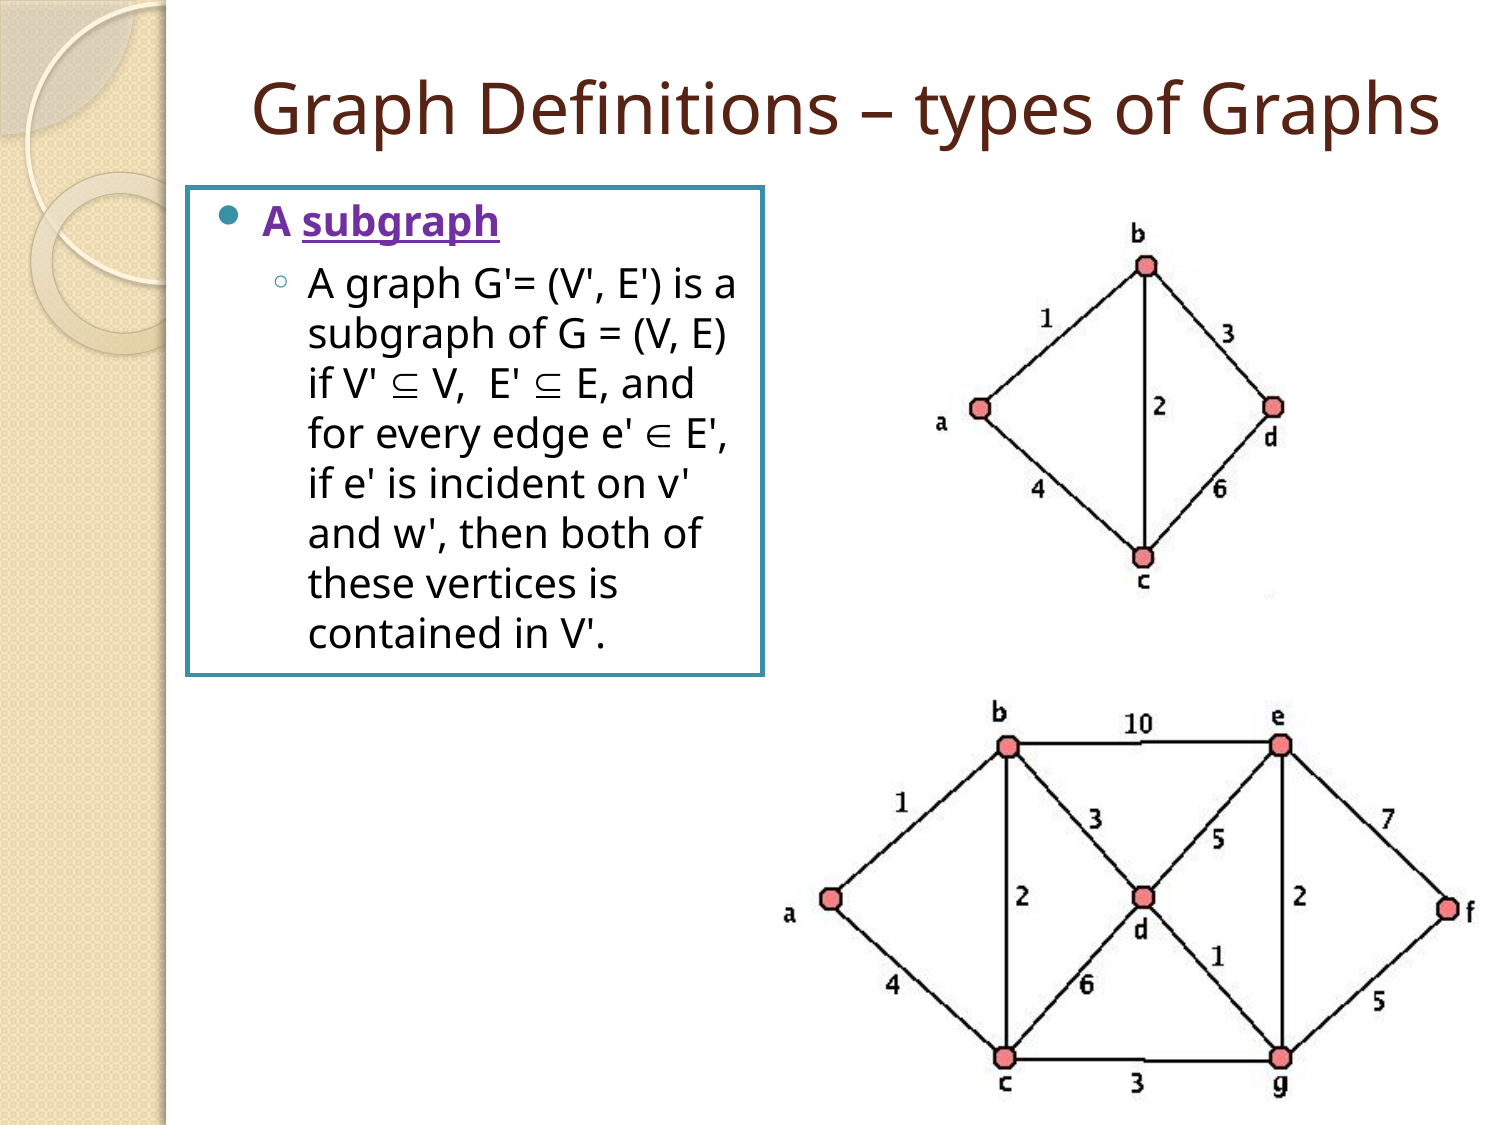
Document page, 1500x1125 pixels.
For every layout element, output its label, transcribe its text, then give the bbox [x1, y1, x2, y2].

picture [924, 210, 1287, 601]
title Graph Definitions – types of Graphs [235, 12, 1466, 200]
picture [771, 687, 1500, 1125]
list A subgraph A graph G'= (V', E') is a subgraph of G = (V, E) if V'  V, E'  E, and for every edge e'  E', if e' is incident on v' and w', then both of these vertices is contained in V'. [187, 187, 763, 675]
